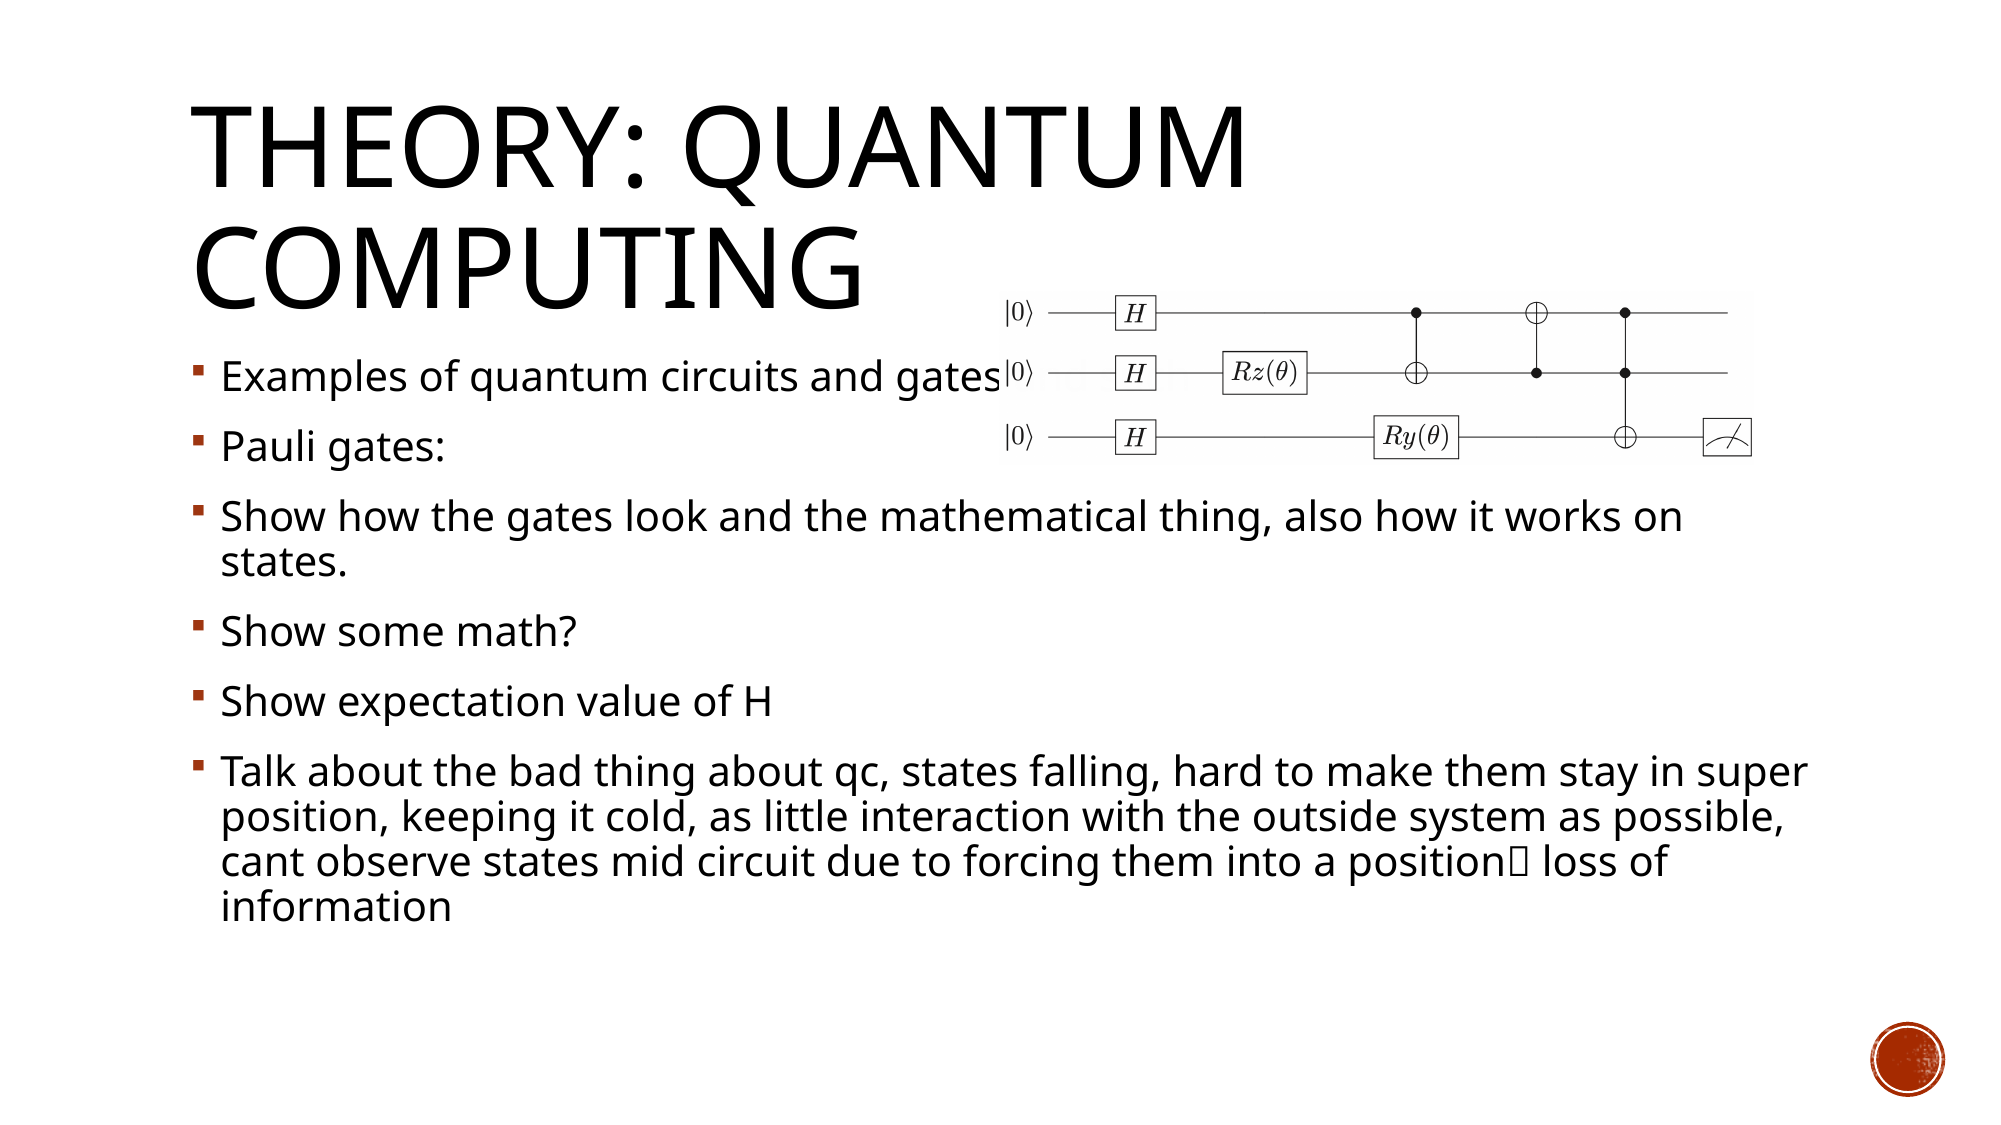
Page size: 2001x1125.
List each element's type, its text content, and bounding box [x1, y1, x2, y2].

list Examples of quantum circuits and gates and such Pauli gates: Show how the gates look and the mathematical thing, also how it works on states. Show some math? Show expectation value of H Talk about the bad thing about qc, states falling, hard to make them stay in super position, keeping it cold, as little interaction with the outside system as possible, cant observe states mid circuit due to forcing them into a position loss of information [175, 348, 1826, 1013]
picture [999, 291, 1754, 465]
title Theory: Quantum computing [175, 79, 1826, 344]
